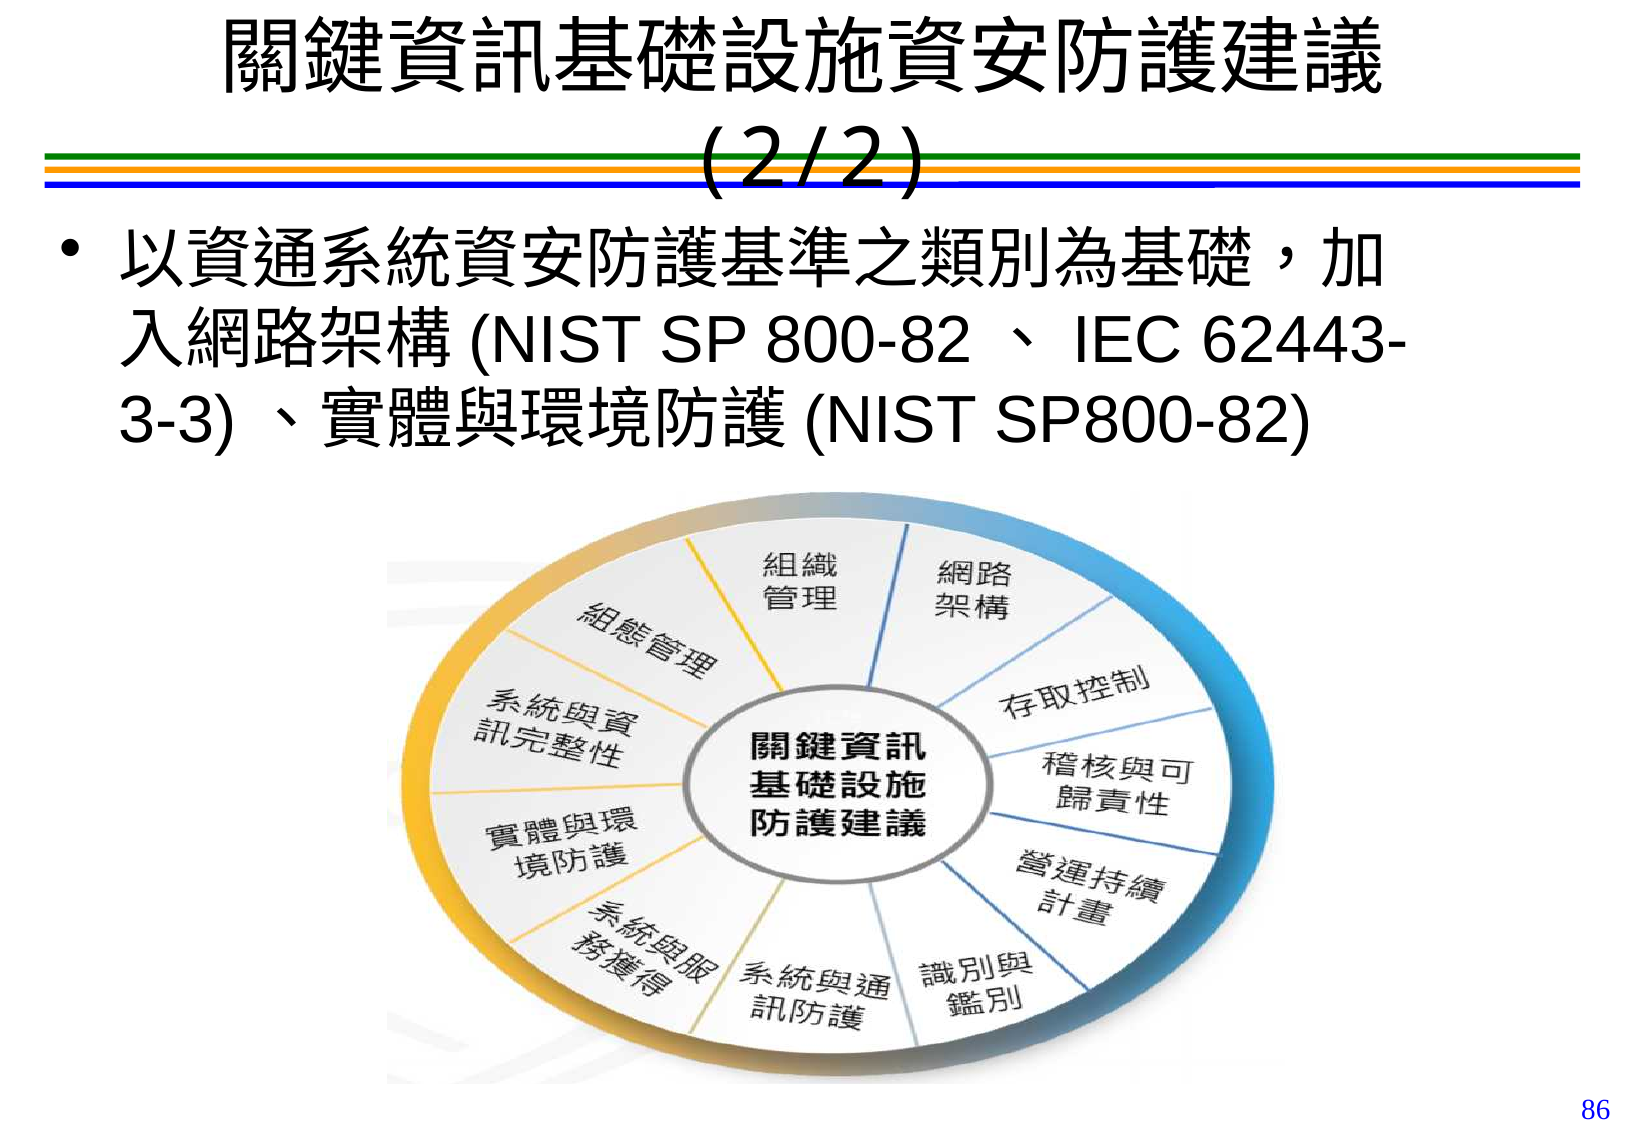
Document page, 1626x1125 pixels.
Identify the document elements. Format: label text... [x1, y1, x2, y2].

picture [386, 491, 1286, 1085]
list 以資通系統資安防護基準之類別為基礎，加入網路架構(NIST SP 800-82、IEC 62443-3-3)、實體與環境防護(NIST SP800-82) [44, 208, 1447, 328]
slide_number 86 [1246, 1082, 1625, 1119]
title 關鍵資訊基礎設施資安防護建議(2/2) [81, 45, 1544, 161]
